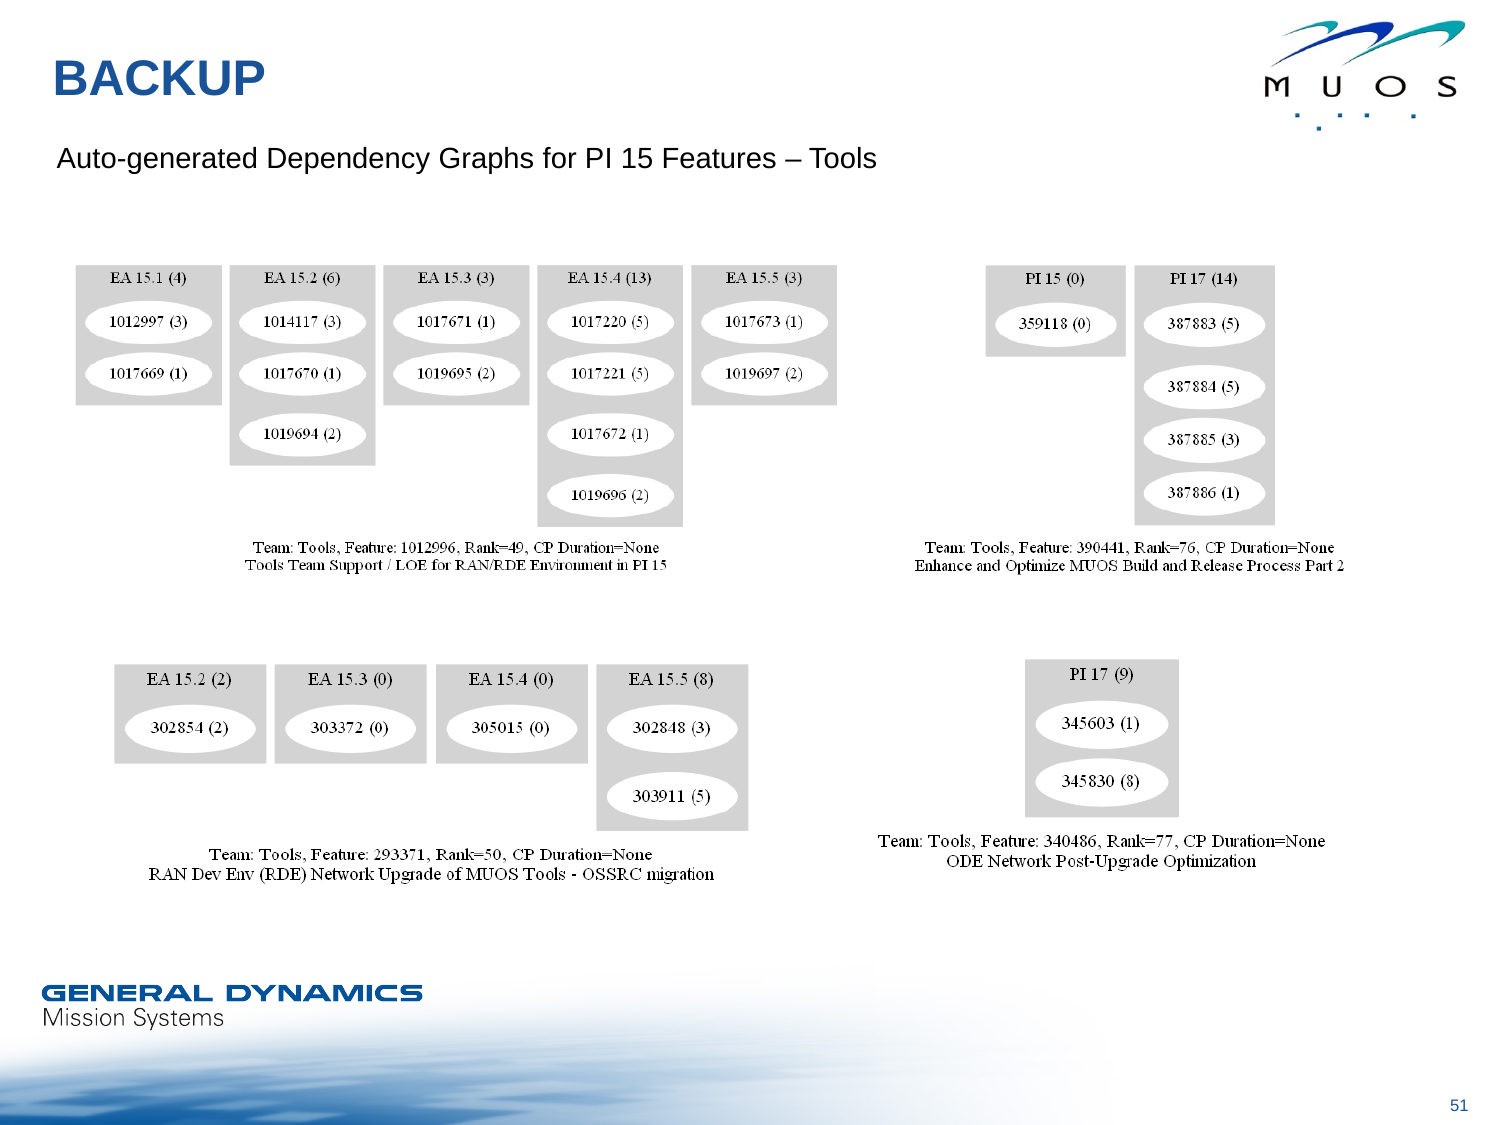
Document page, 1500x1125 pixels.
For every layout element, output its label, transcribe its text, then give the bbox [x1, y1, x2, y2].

picture [0, 937, 1500, 1125]
picture [862, 644, 1341, 881]
slide_number 51 [1412, 1062, 1484, 1123]
list Auto-generated Dependency Graphs for PI 15 Features – Tools [41, 125, 1467, 174]
picture [62, 250, 850, 584]
title BACKUP [37, 37, 1463, 125]
picture [99, 649, 763, 895]
picture [899, 250, 1360, 584]
picture [1258, 12, 1475, 106]
